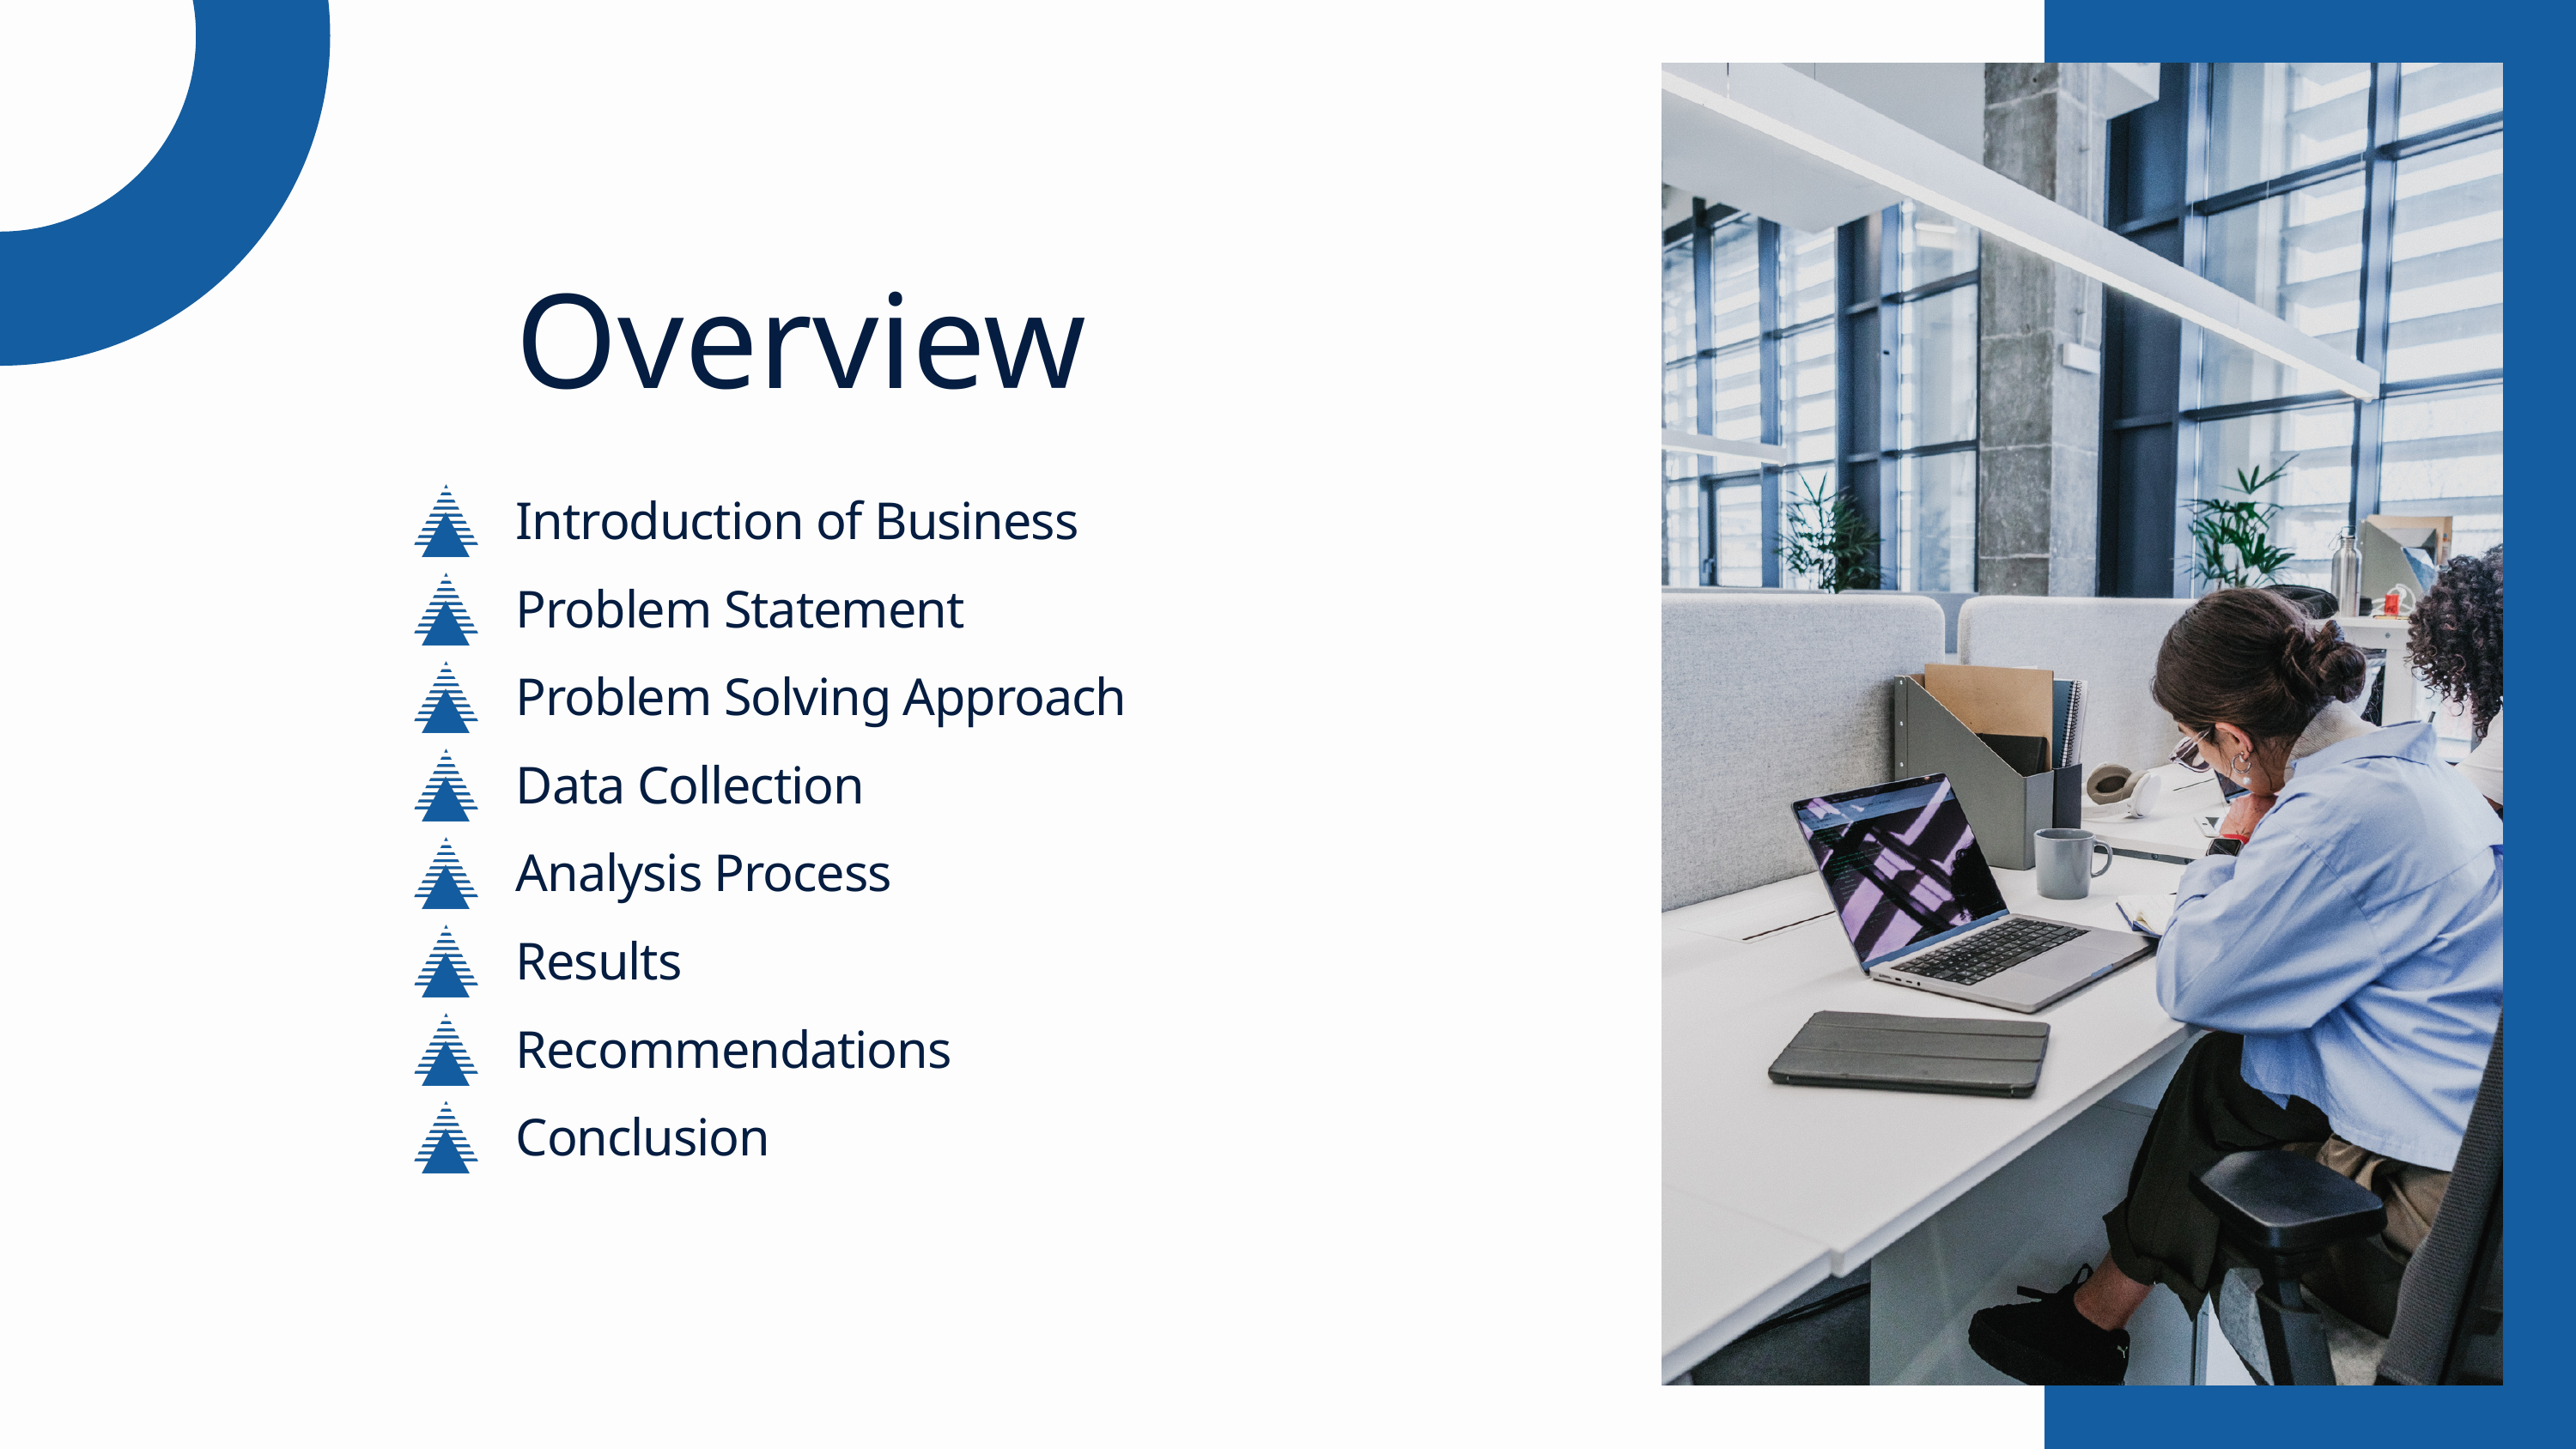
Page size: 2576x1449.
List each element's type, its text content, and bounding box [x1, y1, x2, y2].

text_box Results [515, 919, 1136, 991]
text_box [414, 749, 478, 822]
text_box [414, 1013, 478, 1086]
text_box Problem Statement [515, 566, 1100, 639]
text_box [414, 1101, 478, 1173]
text_box Data Collection [515, 743, 1136, 815]
text_box Recommendations [515, 1006, 1162, 1079]
text_box [414, 925, 478, 997]
text_box Conclusion [515, 1094, 1136, 1167]
text_box [414, 661, 478, 733]
text_box Analysis Process [515, 830, 1162, 902]
text_box Overview [515, 231, 1468, 415]
text_box Introduction of Business [515, 478, 1136, 550]
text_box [2044, 0, 2576, 1449]
text_box [414, 573, 478, 646]
text_box Problem Solving Approach [515, 654, 1171, 726]
text_box [414, 484, 478, 557]
text_box [1662, 63, 2041, 1386]
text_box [0, 0, 264, 300]
text_box [414, 837, 478, 910]
